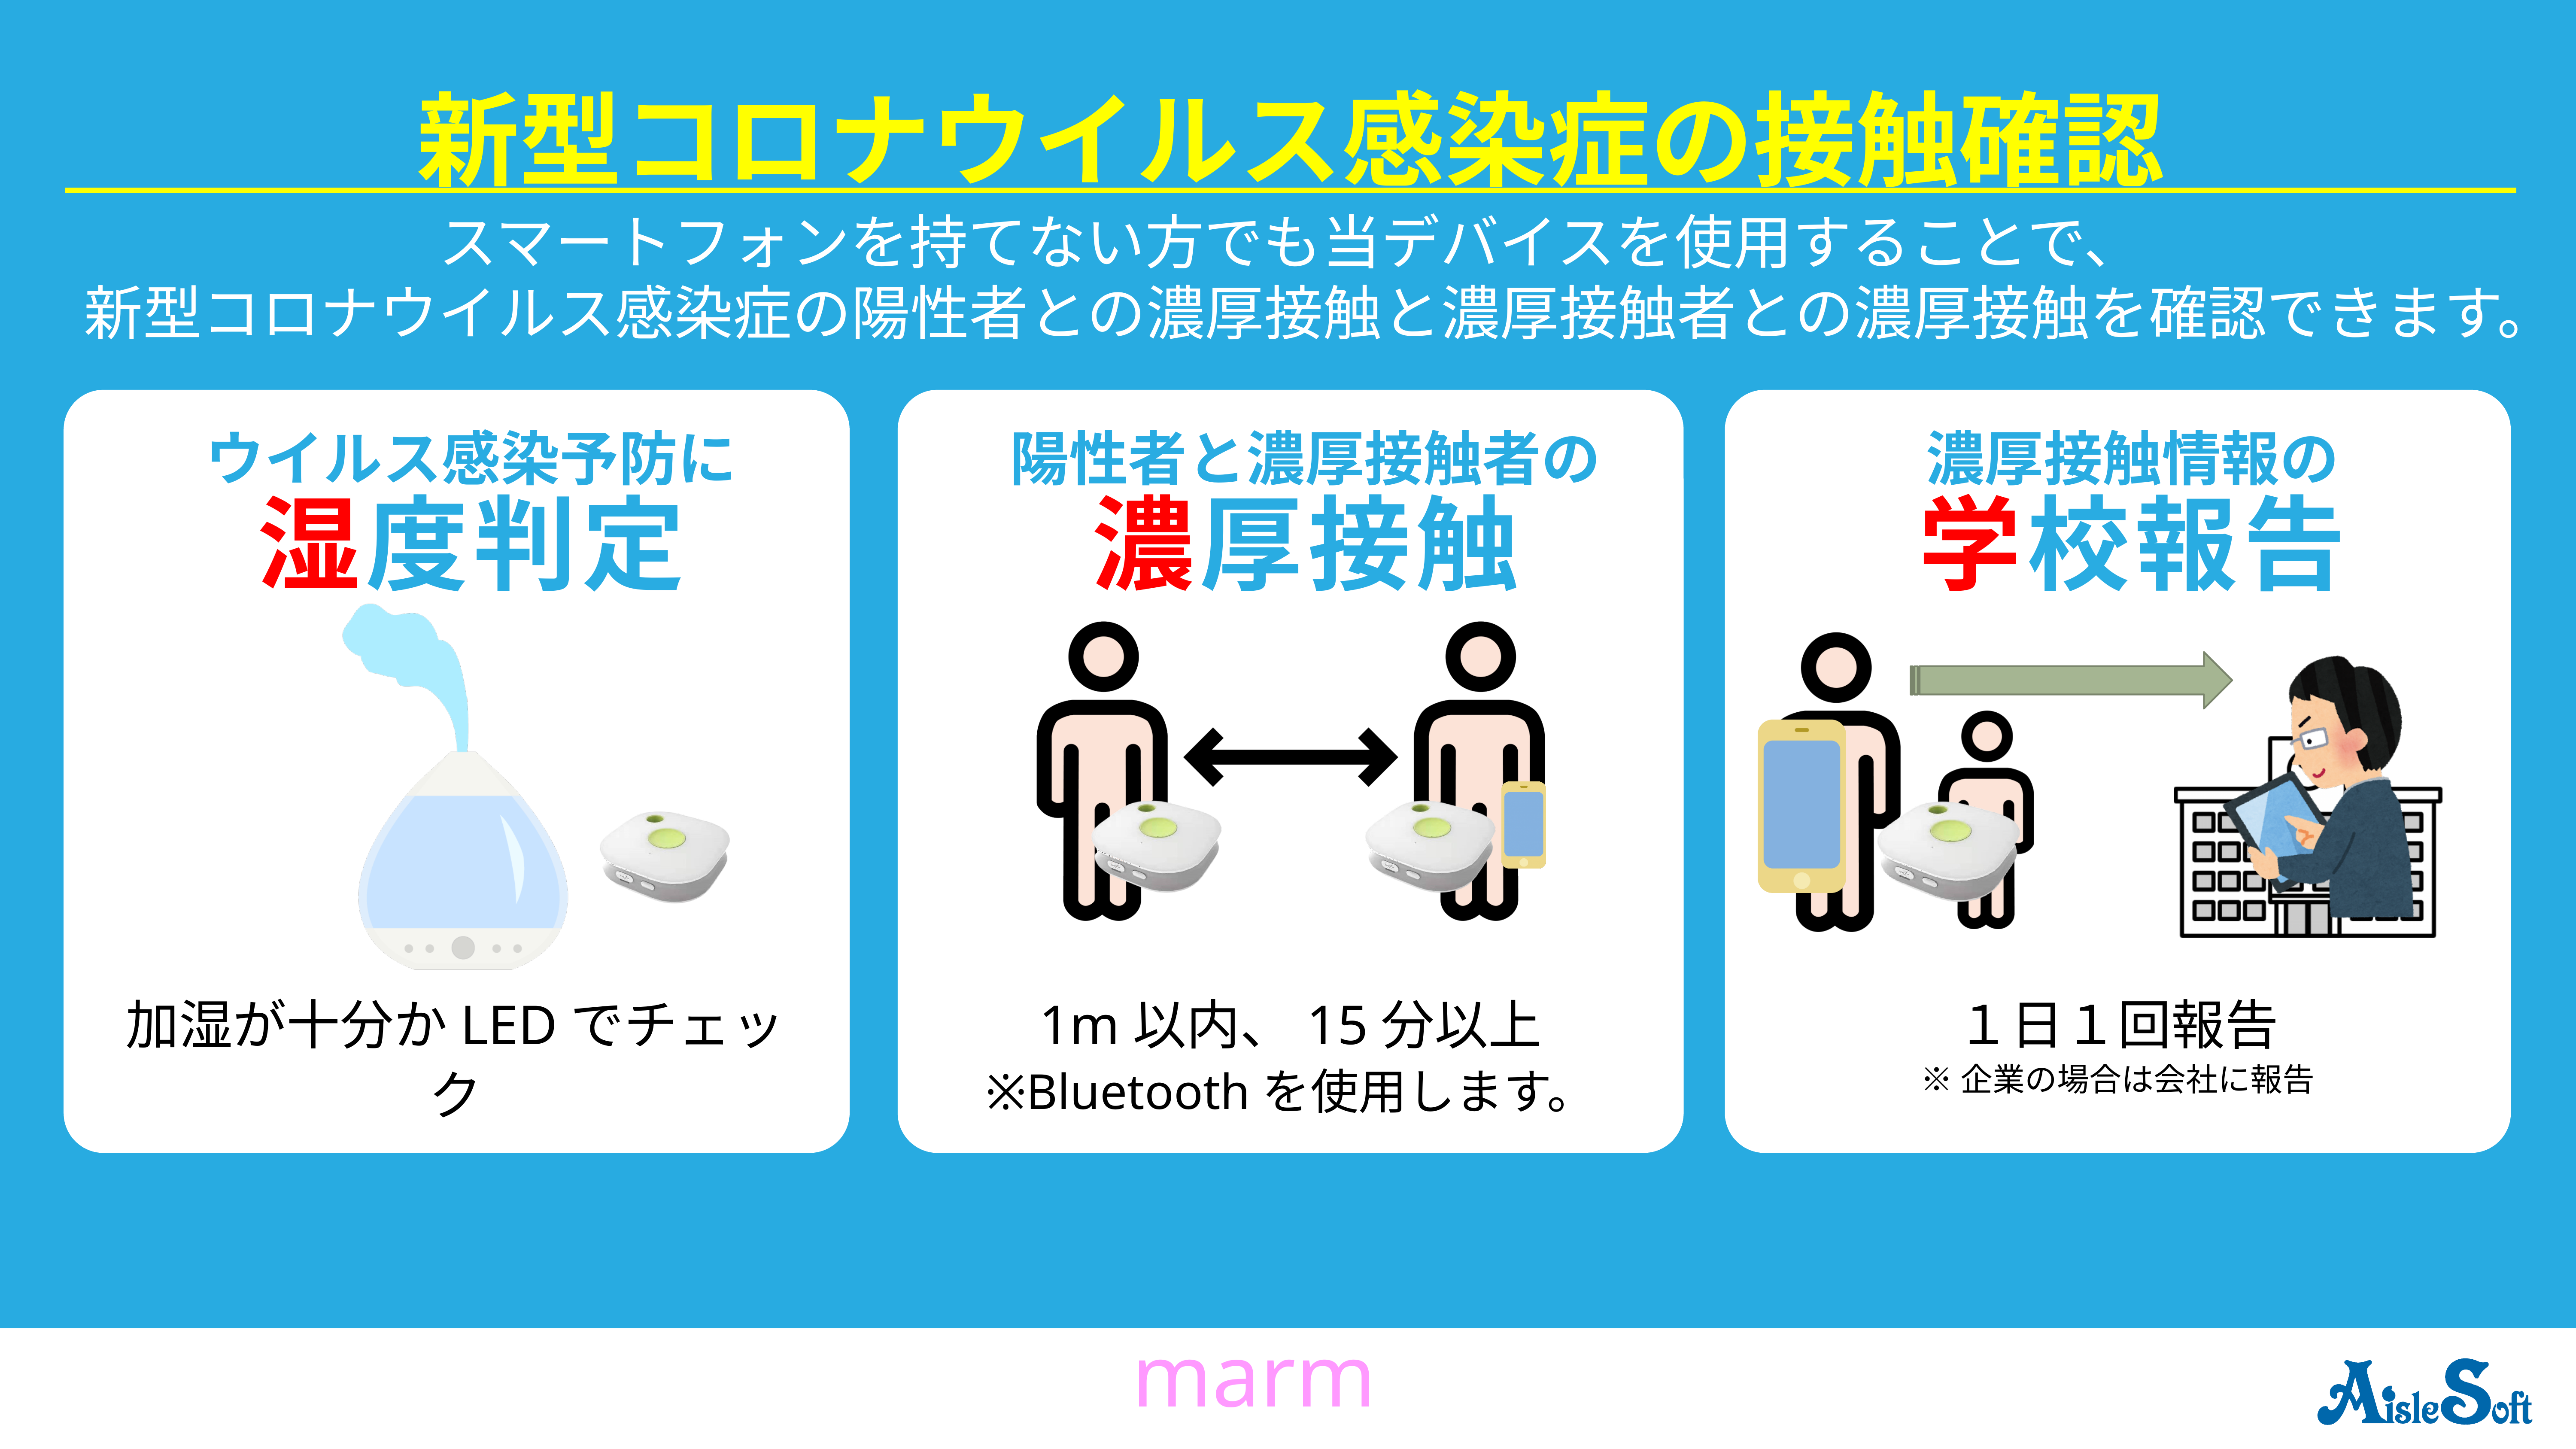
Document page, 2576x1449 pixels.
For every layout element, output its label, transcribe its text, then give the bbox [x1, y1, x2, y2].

text_box スマートフォンを持てない方でも当デバイスを使用することで、 新型コロナウイルス感染症の陽性者との濃厚接触と濃厚接触者との濃厚接触を確認できます。 [67, 201, 2514, 350]
text_box 新型コロナウイルス感染症の接触確認 [65, 191, 2516, 202]
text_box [1725, 389, 2511, 1153]
text_box [0, 0, 2576, 1329]
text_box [62, 389, 850, 1153]
picture [2317, 1358, 2533, 1425]
text_box 新型コロナウイルス感染症の接触確認 [65, 34, 2516, 188]
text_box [897, 389, 1684, 1153]
